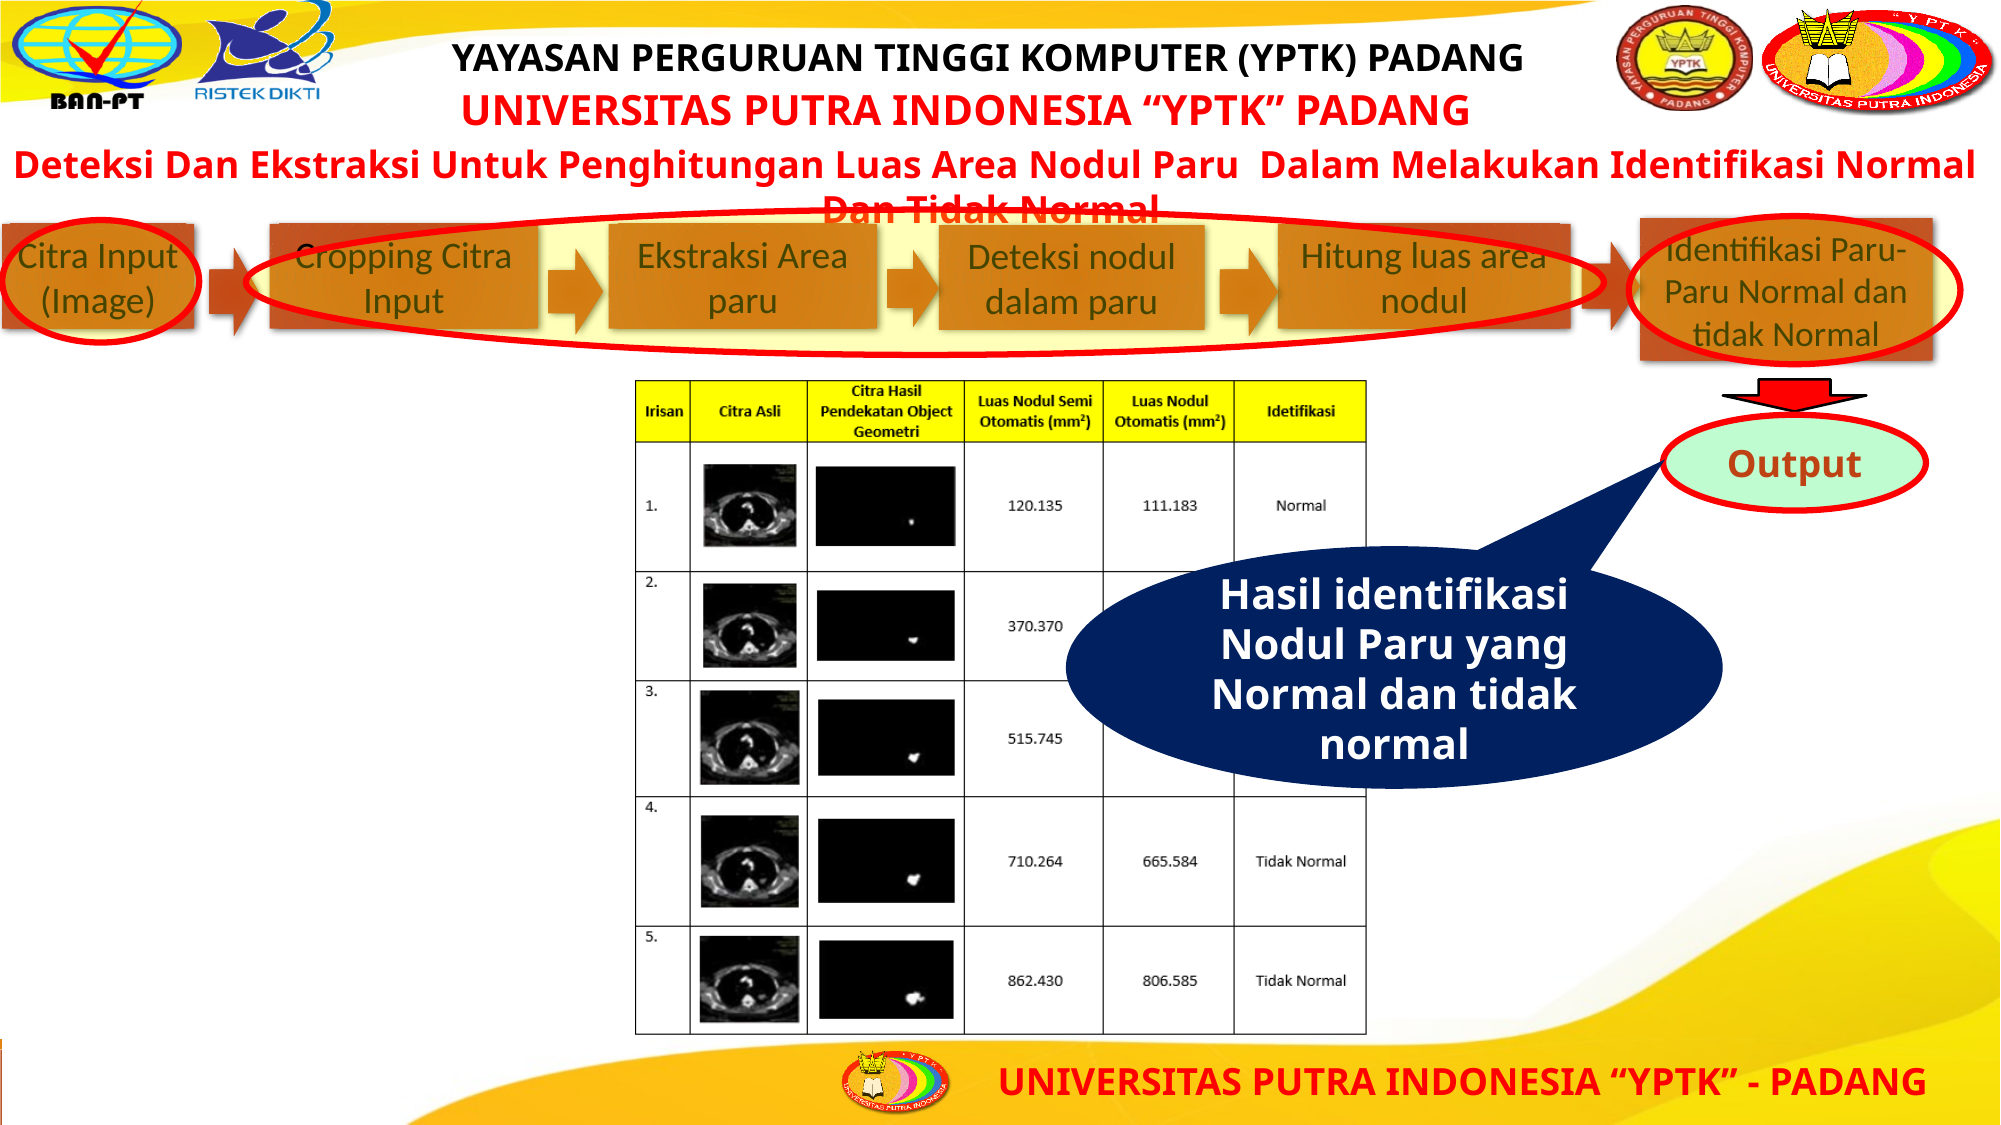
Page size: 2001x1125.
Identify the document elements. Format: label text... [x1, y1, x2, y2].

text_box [208, 223, 539, 354]
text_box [886, 224, 1206, 332]
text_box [0, 0, 2000, 1125]
table_cell 237241 [206, 221, 1212, 362]
table_cell 237241 [1217, 215, 1941, 370]
picture [635, 378, 1370, 1037]
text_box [1219, 223, 1572, 360]
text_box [1581, 217, 1934, 363]
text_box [547, 223, 878, 354]
